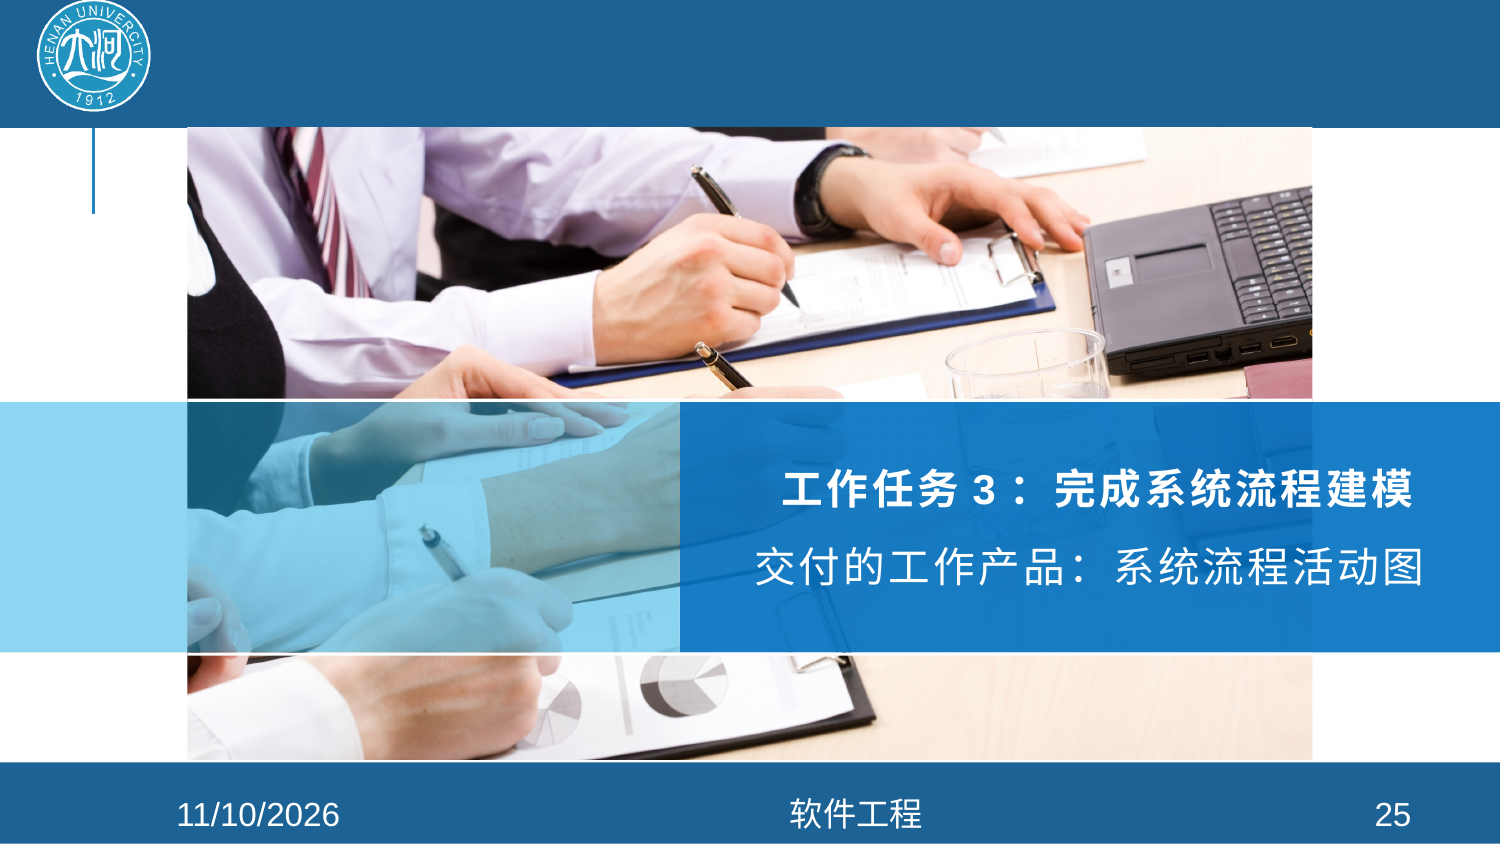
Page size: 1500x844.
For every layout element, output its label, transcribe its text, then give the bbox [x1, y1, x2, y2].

footer 软件工程 [391, 796, 1322, 830]
text_box 交付的工作产品：系统流程活动图 [1318, 521, 1448, 599]
picture [186, 126, 1313, 761]
slide_number 25 [1333, 796, 1454, 830]
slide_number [126, 796, 391, 830]
text_box [1318, 521, 1500, 654]
text_box [1318, 401, 1500, 455]
text_box 工作任务3：完成系统流程建模 [1318, 455, 1500, 521]
text_box [0, 401, 180, 654]
